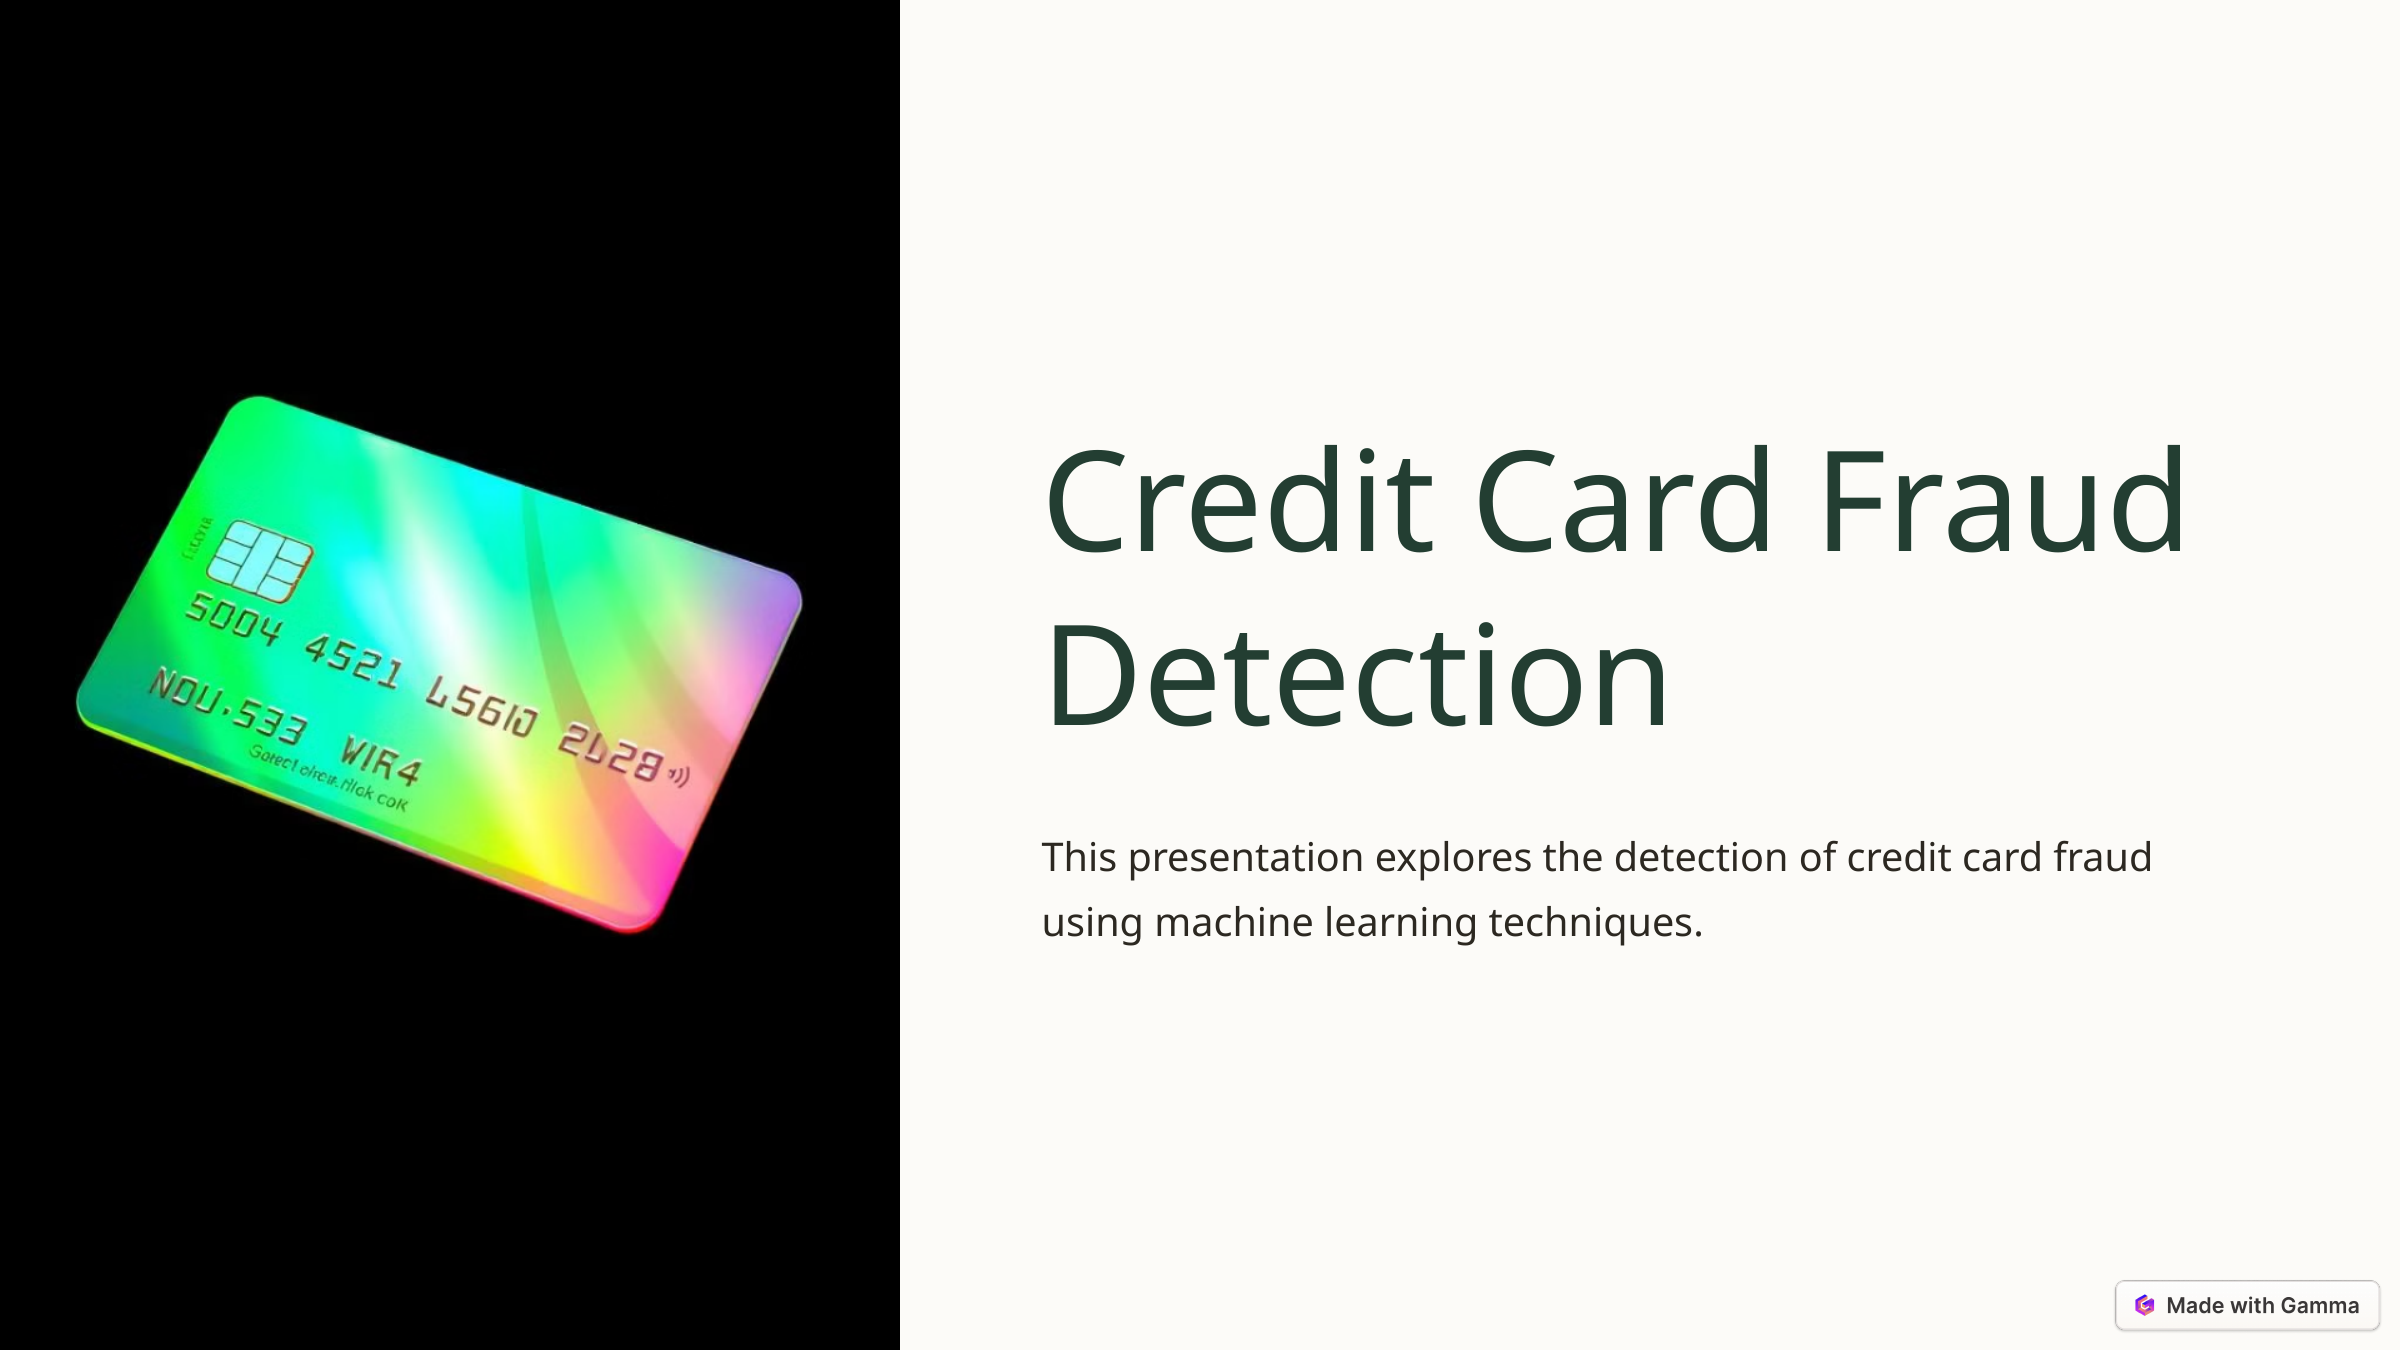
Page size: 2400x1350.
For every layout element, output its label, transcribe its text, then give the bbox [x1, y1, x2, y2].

picture [0, 0, 900, 1350]
picture [2106, 1271, 2389, 1339]
text_box This presentation explores the detection of credit card fraud using machine learning techniques. [1041, 815, 2259, 945]
text_box Credit Card Fraud Detection [1041, 405, 2259, 755]
